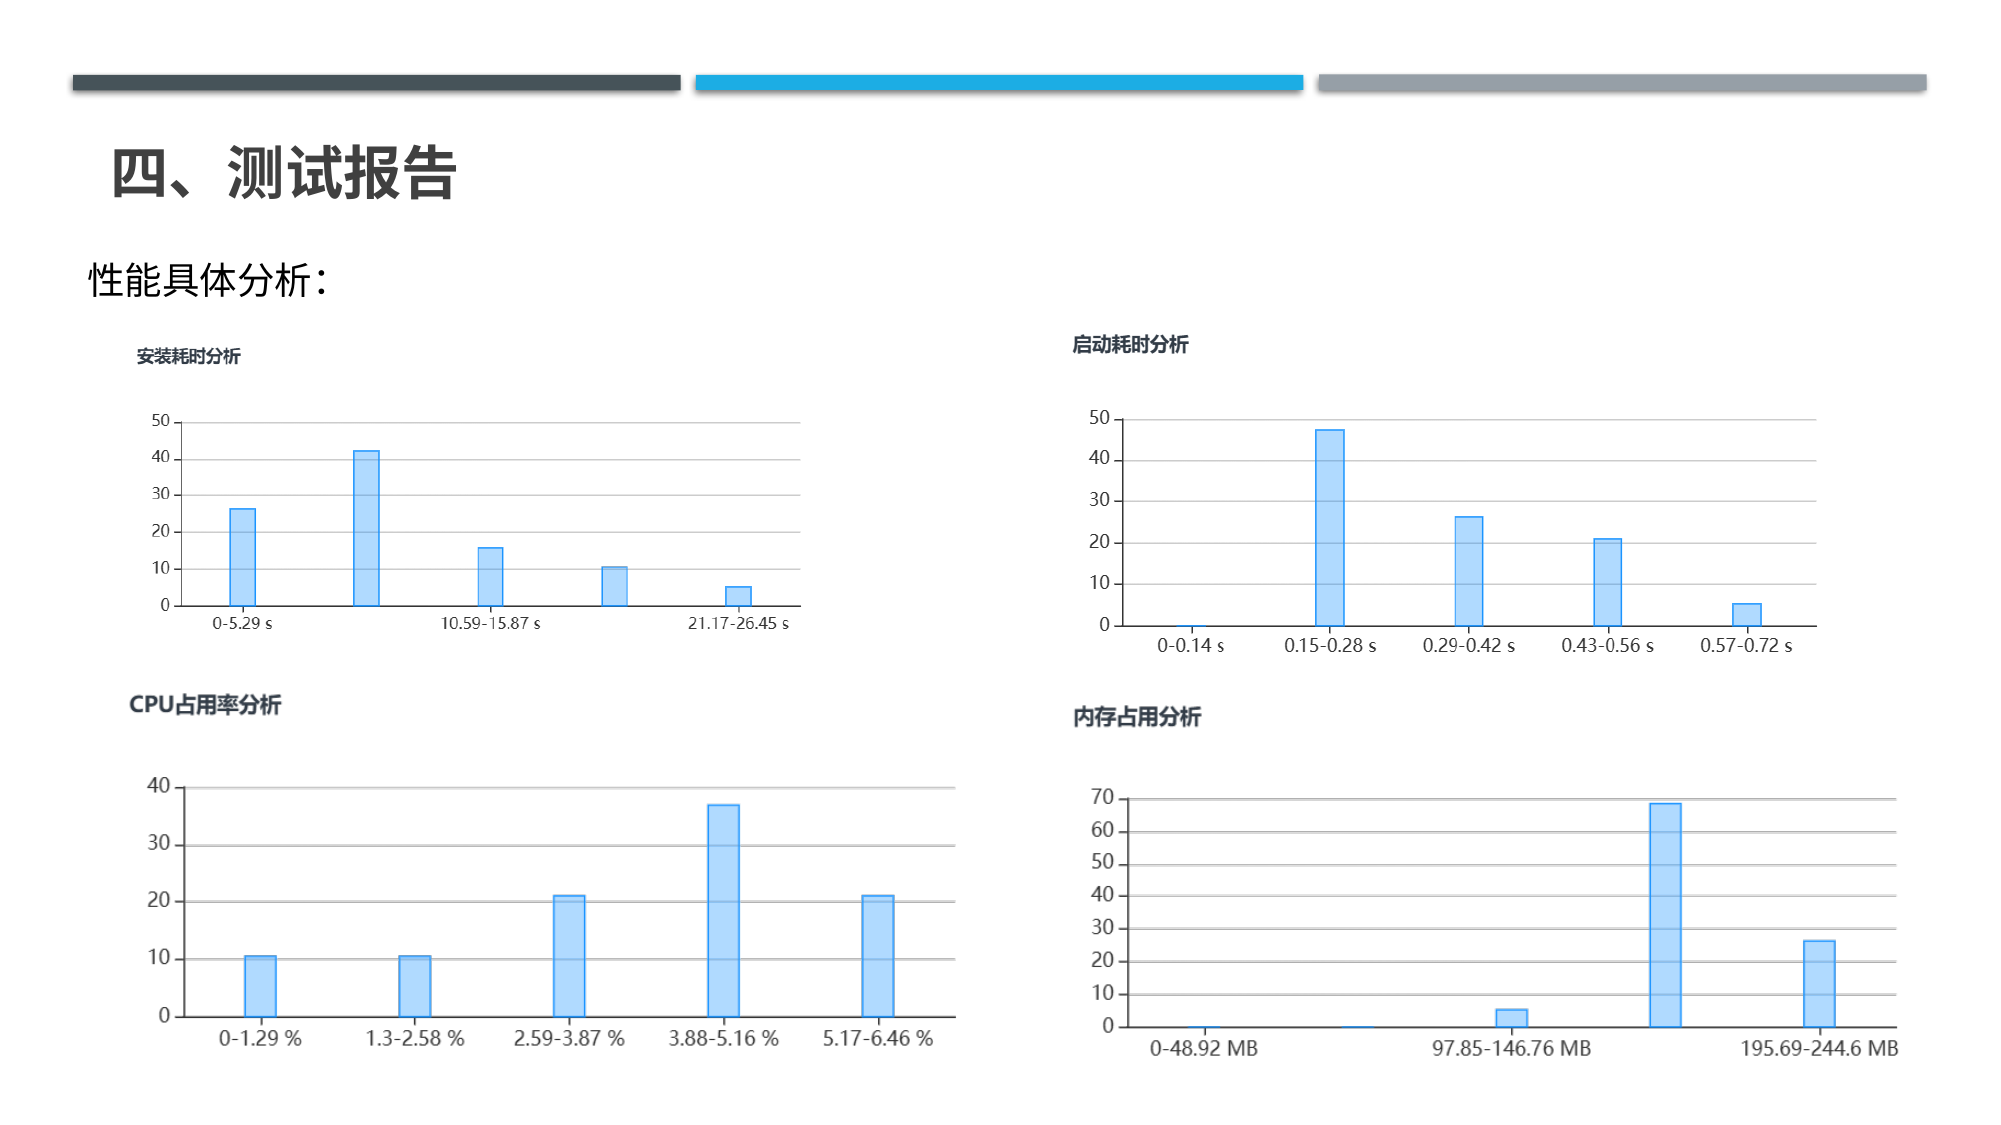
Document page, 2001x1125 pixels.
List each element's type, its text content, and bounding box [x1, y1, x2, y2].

picture [1064, 699, 1932, 1072]
picture [1064, 329, 1848, 665]
text_box 性能具体分析： [72, 250, 586, 310]
title 四、测试报告 [95, 115, 1905, 214]
picture [129, 342, 828, 642]
picture [121, 688, 990, 1061]
